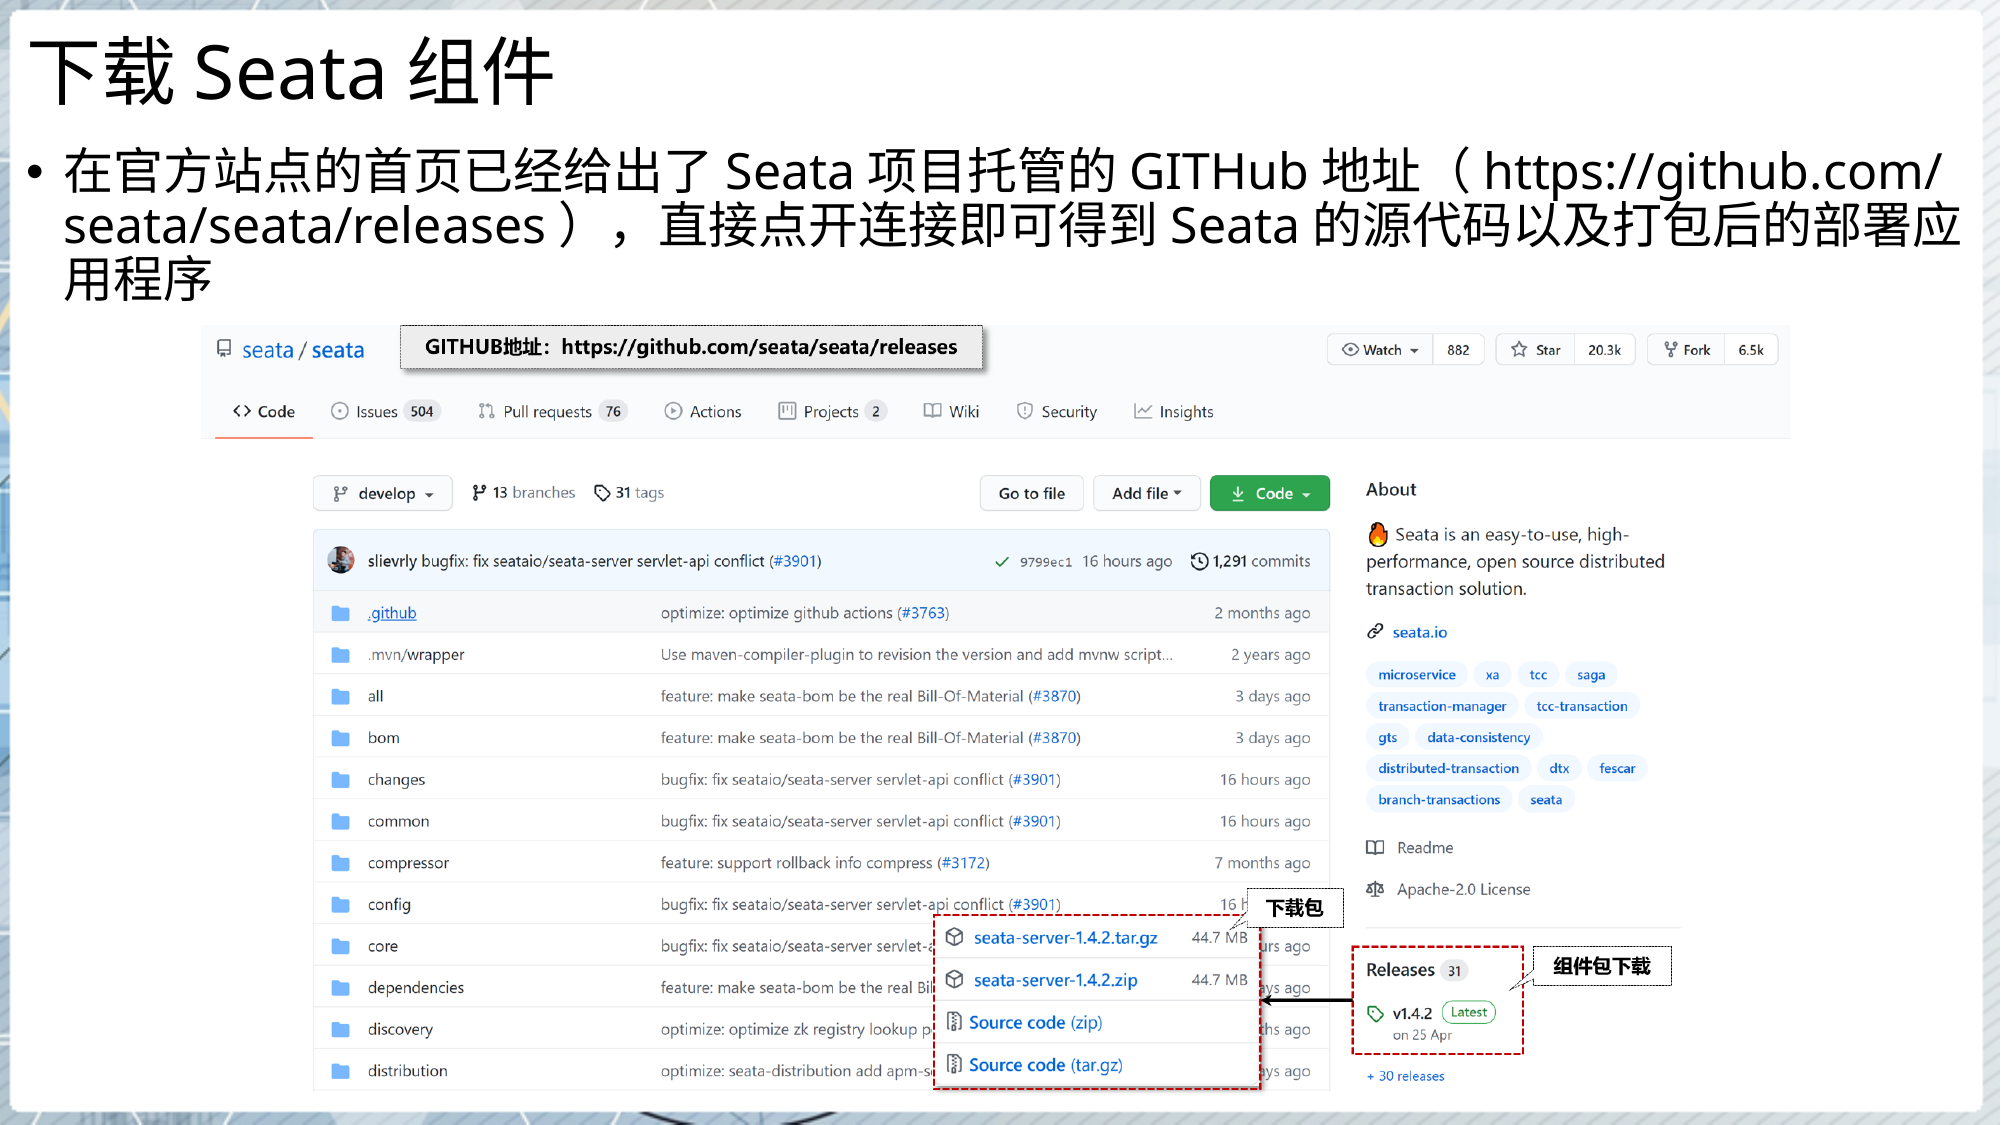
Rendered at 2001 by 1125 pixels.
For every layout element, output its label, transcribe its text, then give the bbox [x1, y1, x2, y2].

title 下载Seata组件 [11, 11, 1983, 139]
list 在官方站点的首页已经给出了Seata项目托管的GITHub地址（https://github.com/seata/seata/releases），直接点开连接即可得到Seata的源代码以及打包后的部署应用程序 [11, 139, 1983, 1113]
picture [0, 0, 2000, 1125]
